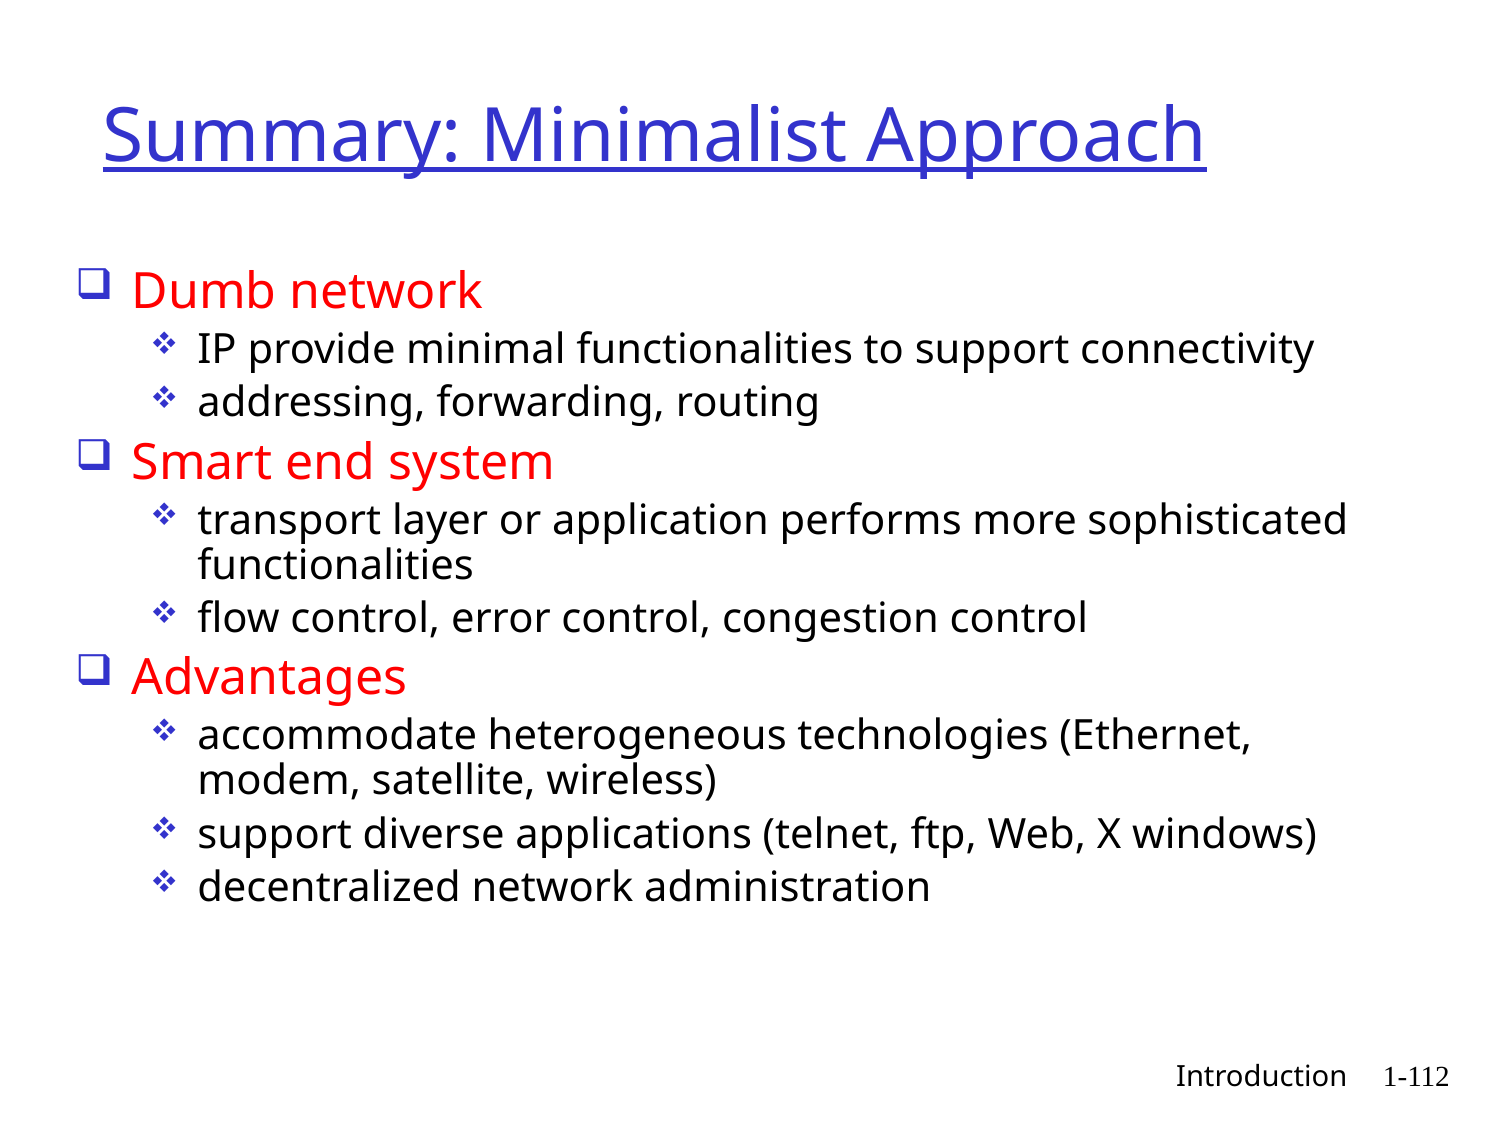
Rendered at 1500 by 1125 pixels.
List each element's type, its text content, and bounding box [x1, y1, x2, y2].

list Dumb network IP provide minimal functionalities to support connectivity addressing, forwarding, routing Smart end system transport layer or application performs more sophisticated functionalities flow control, error control, congestion control Advantages accommodate heterogeneous technologies (Ethernet, modem, satellite, wireless) support diverse applications (telnet, ftp, Web, X windows) decentralized network administration [60, 257, 1424, 1048]
title Summary: Minimalist Approach [87, 37, 1363, 226]
footer Introduction [887, 1049, 1362, 1125]
slide_number 1-112 [1362, 1049, 1466, 1125]
